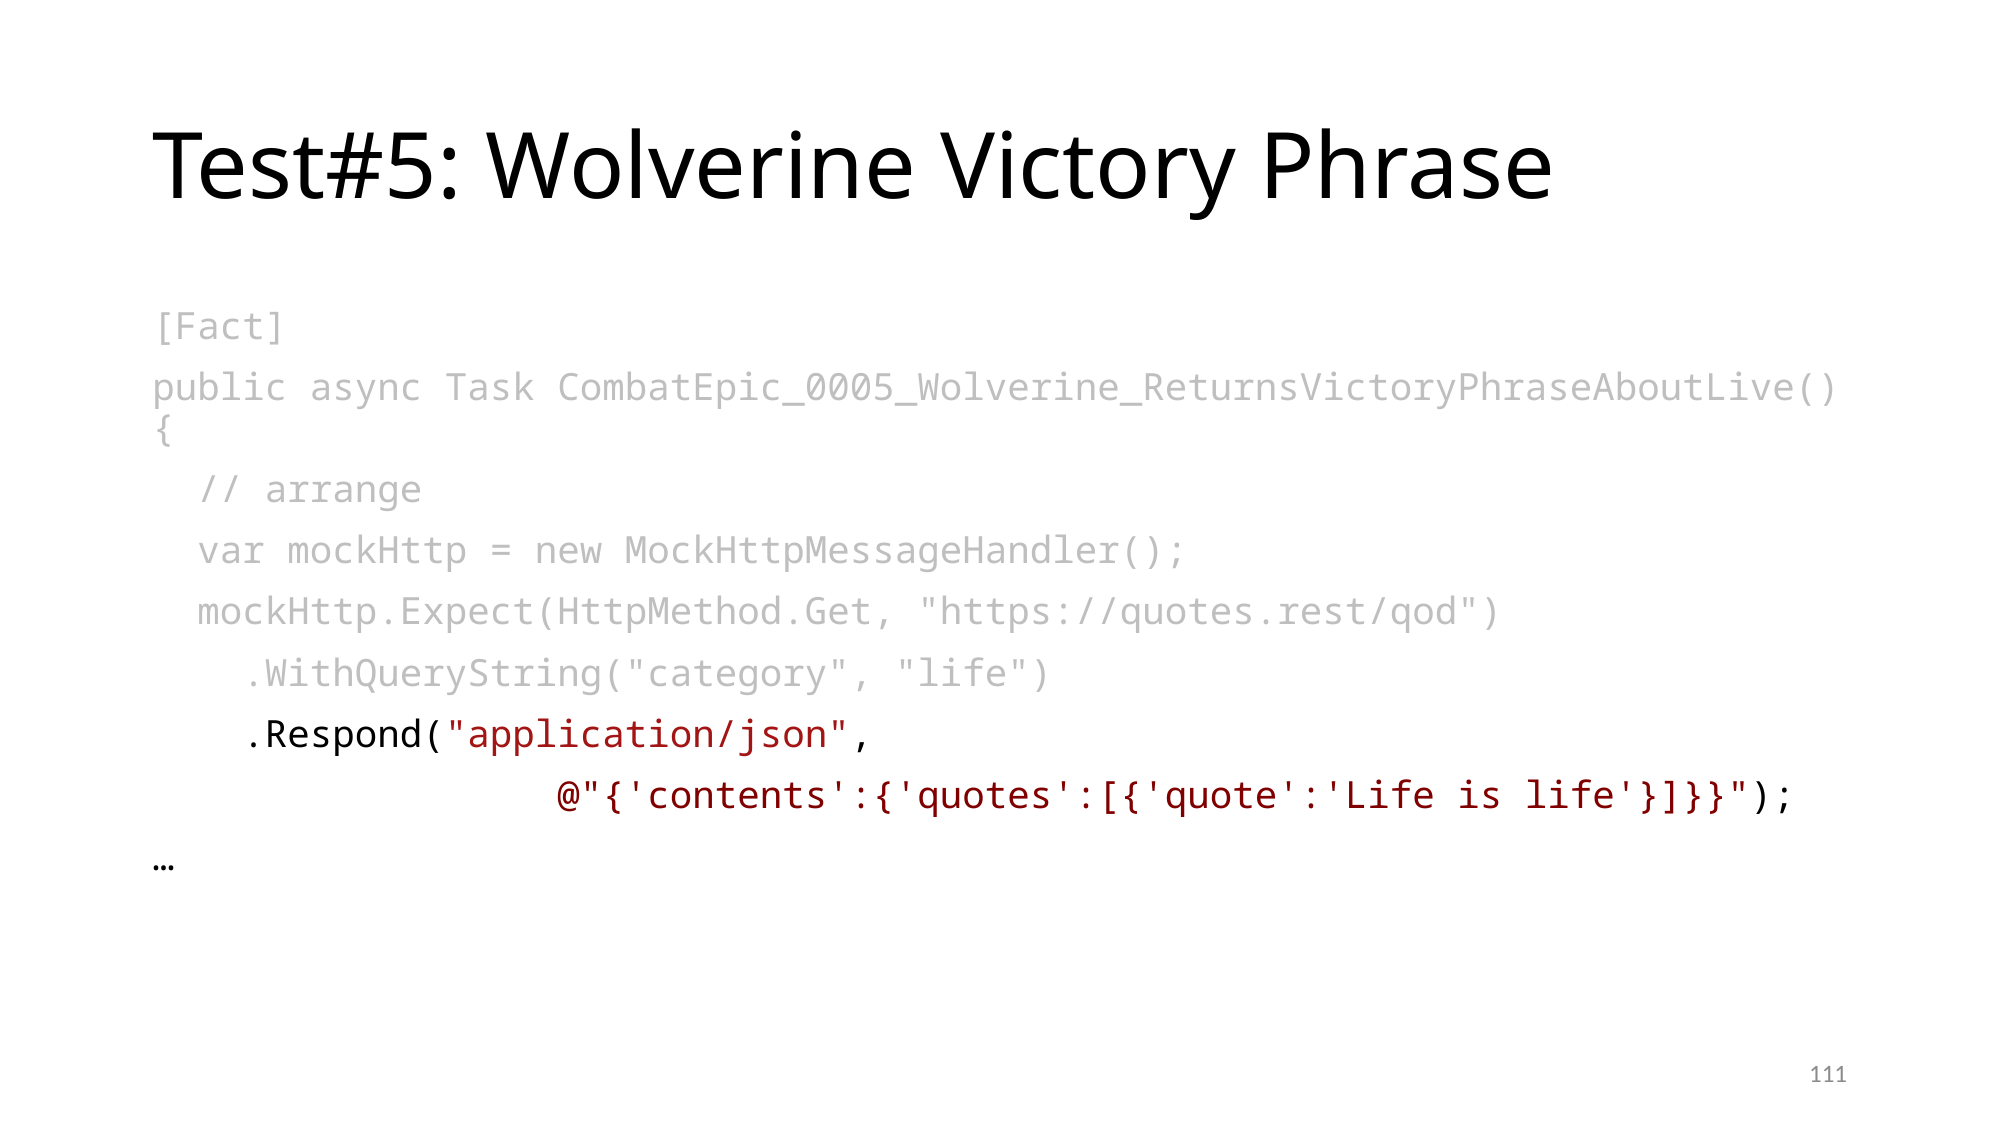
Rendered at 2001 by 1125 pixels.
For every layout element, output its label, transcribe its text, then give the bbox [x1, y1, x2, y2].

title Test#5: Wolverine Victory Phrase [137, 59, 1863, 278]
slide_number 111 [1412, 1042, 1863, 1103]
list [Fact] public async Task CombatEpic_0005_Wolverine_ReturnsVictoryPhraseAboutLive() { // arrange var mockHttp = new MockHttpMessageHandler(); mockHttp.Expect(HttpMethod.Get, "https://quotes.rest/qod") .WithQueryString("category", "life") .Respond("application/json", @"{'contents':{'quotes':[{'quote':'Life is life'}]}}"); … [137, 299, 1863, 1014]
